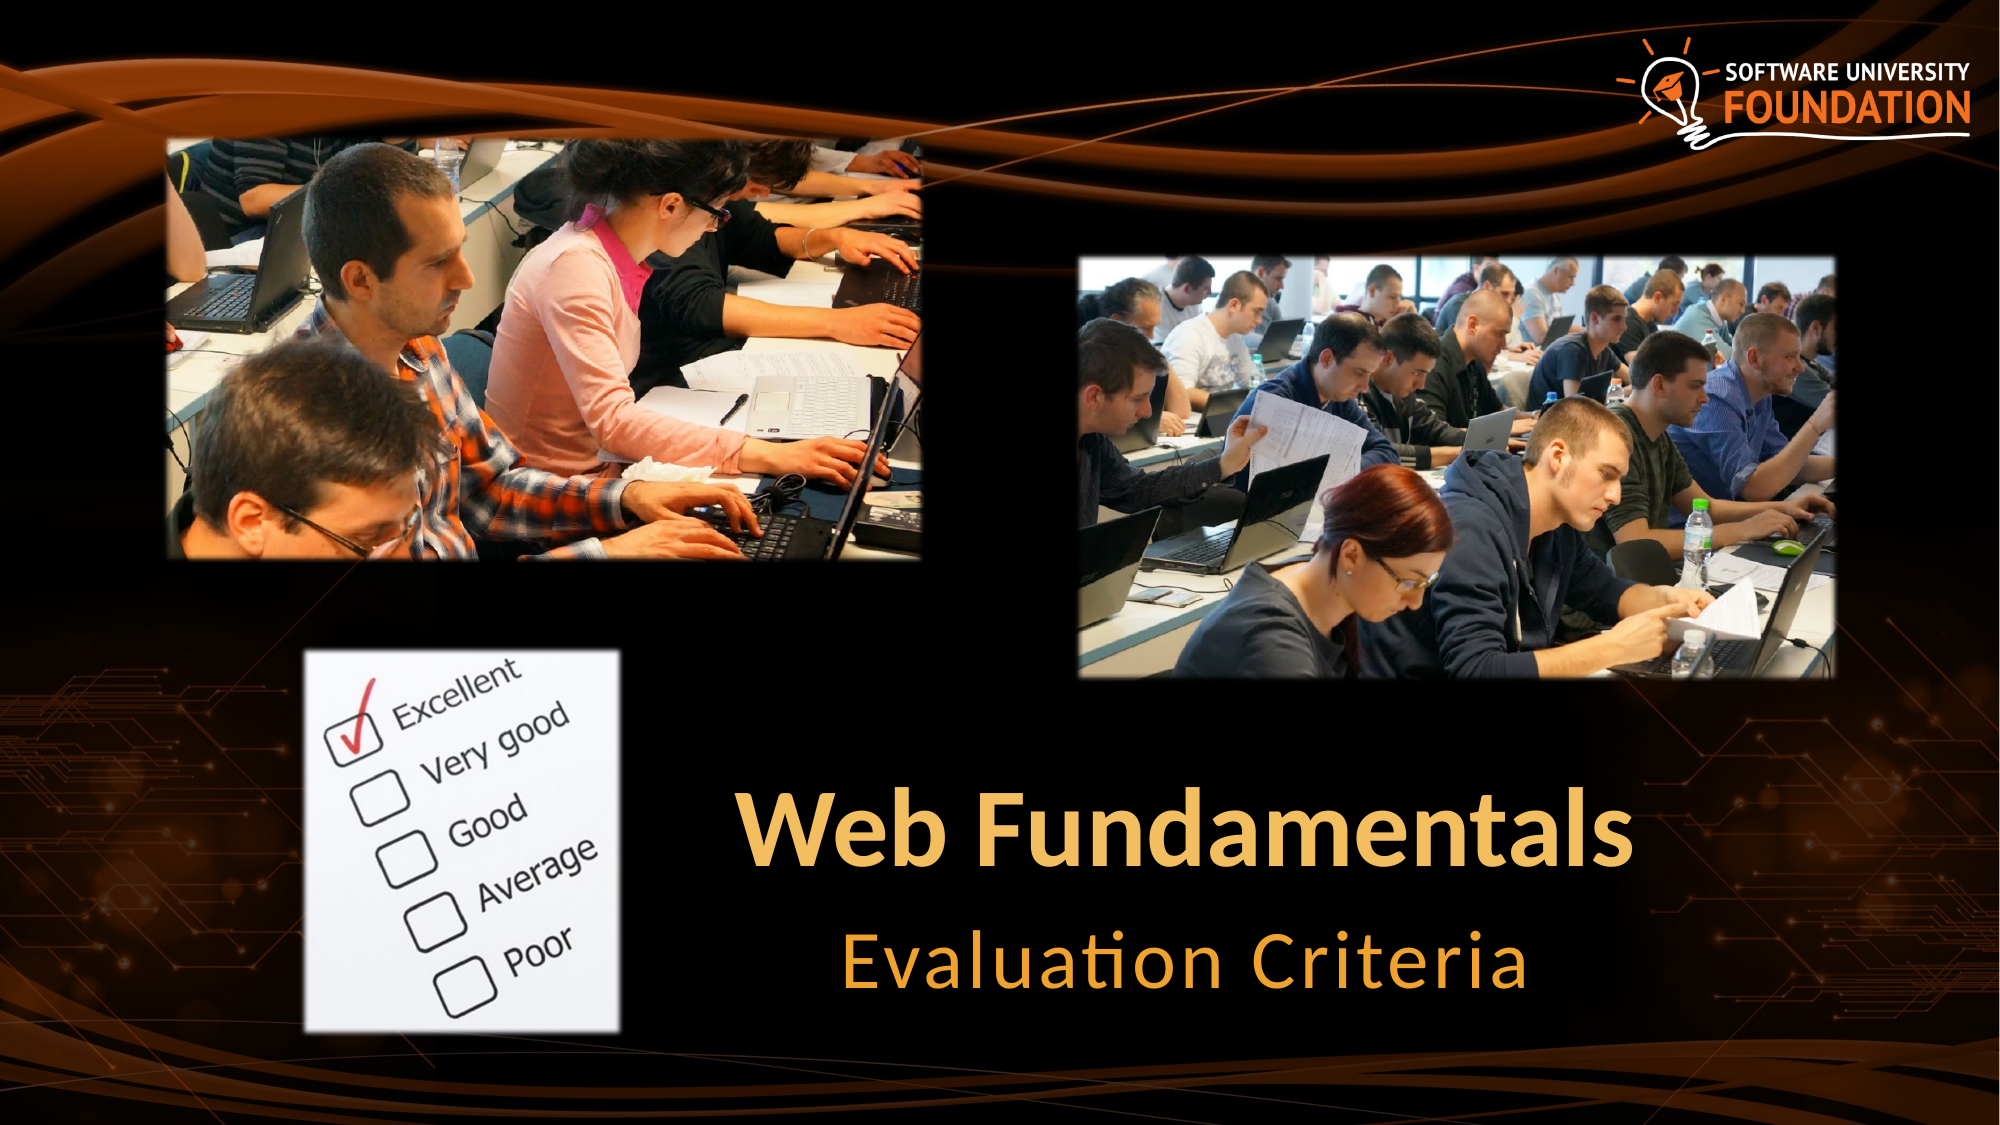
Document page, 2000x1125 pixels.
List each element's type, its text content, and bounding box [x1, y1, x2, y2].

list Evaluation Criteria [625, 894, 1775, 1007]
title Web Fundamentals [625, 762, 1775, 894]
picture [0, 0, 2000, 1125]
